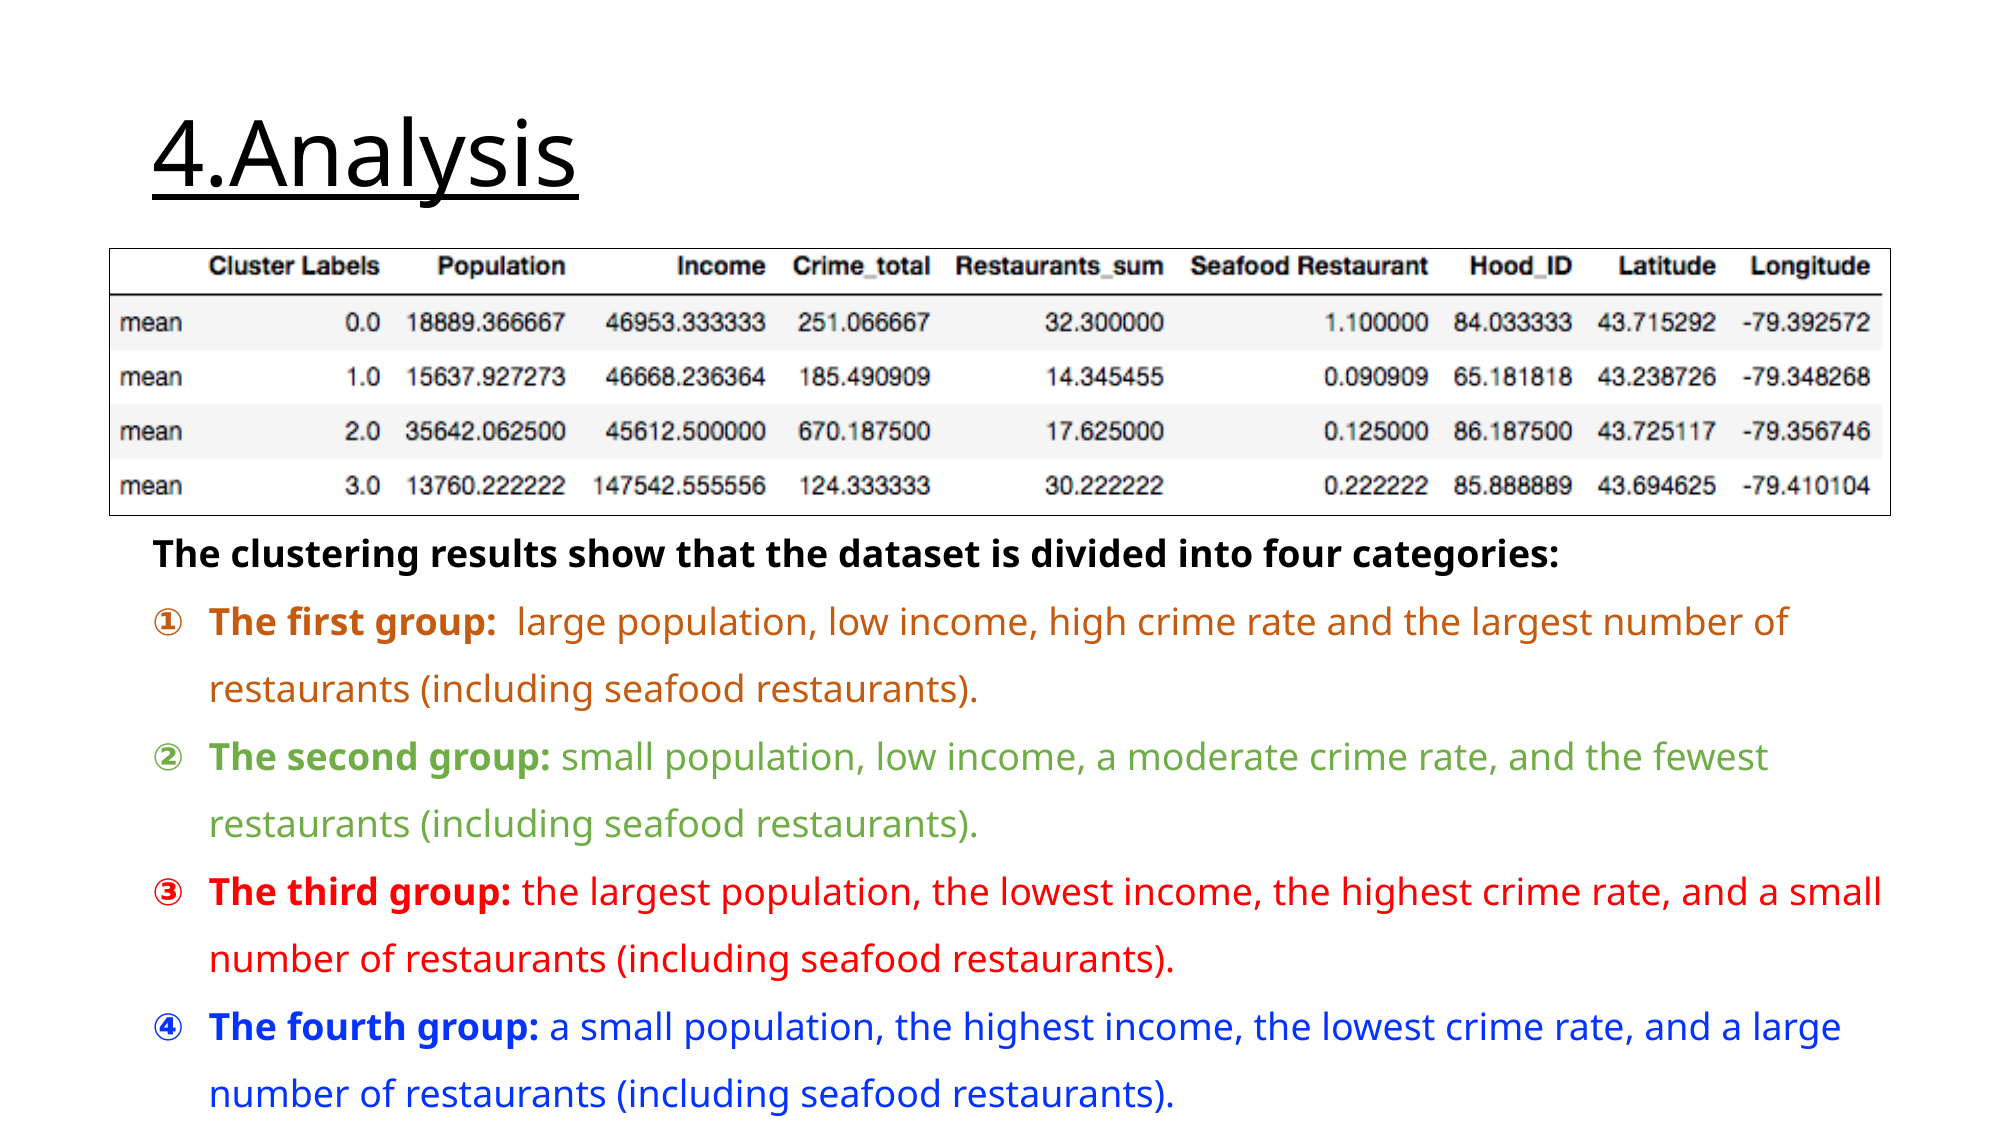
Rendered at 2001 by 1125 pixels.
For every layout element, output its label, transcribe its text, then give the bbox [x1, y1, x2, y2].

picture [109, 248, 1891, 516]
text_box The clustering results show that the dataset is divided into four categories: The first group: large population, low income, high crime rate and the largest number of restaurants (including seafood restaurants). The second group: small population, low income, a moderate crime rate, and the fewest restaurants (including seafood restaurants). The third group: the largest population, the lowest income, the highest crime rate, and a small number of restaurants (including seafood restaurants). The fourth group: a small population, the highest income, the lowest crime rate, and a large number of restaurants (including seafood restaurants). [137, 500, 1908, 1123]
title 4.Analysis [137, 48, 1863, 248]
